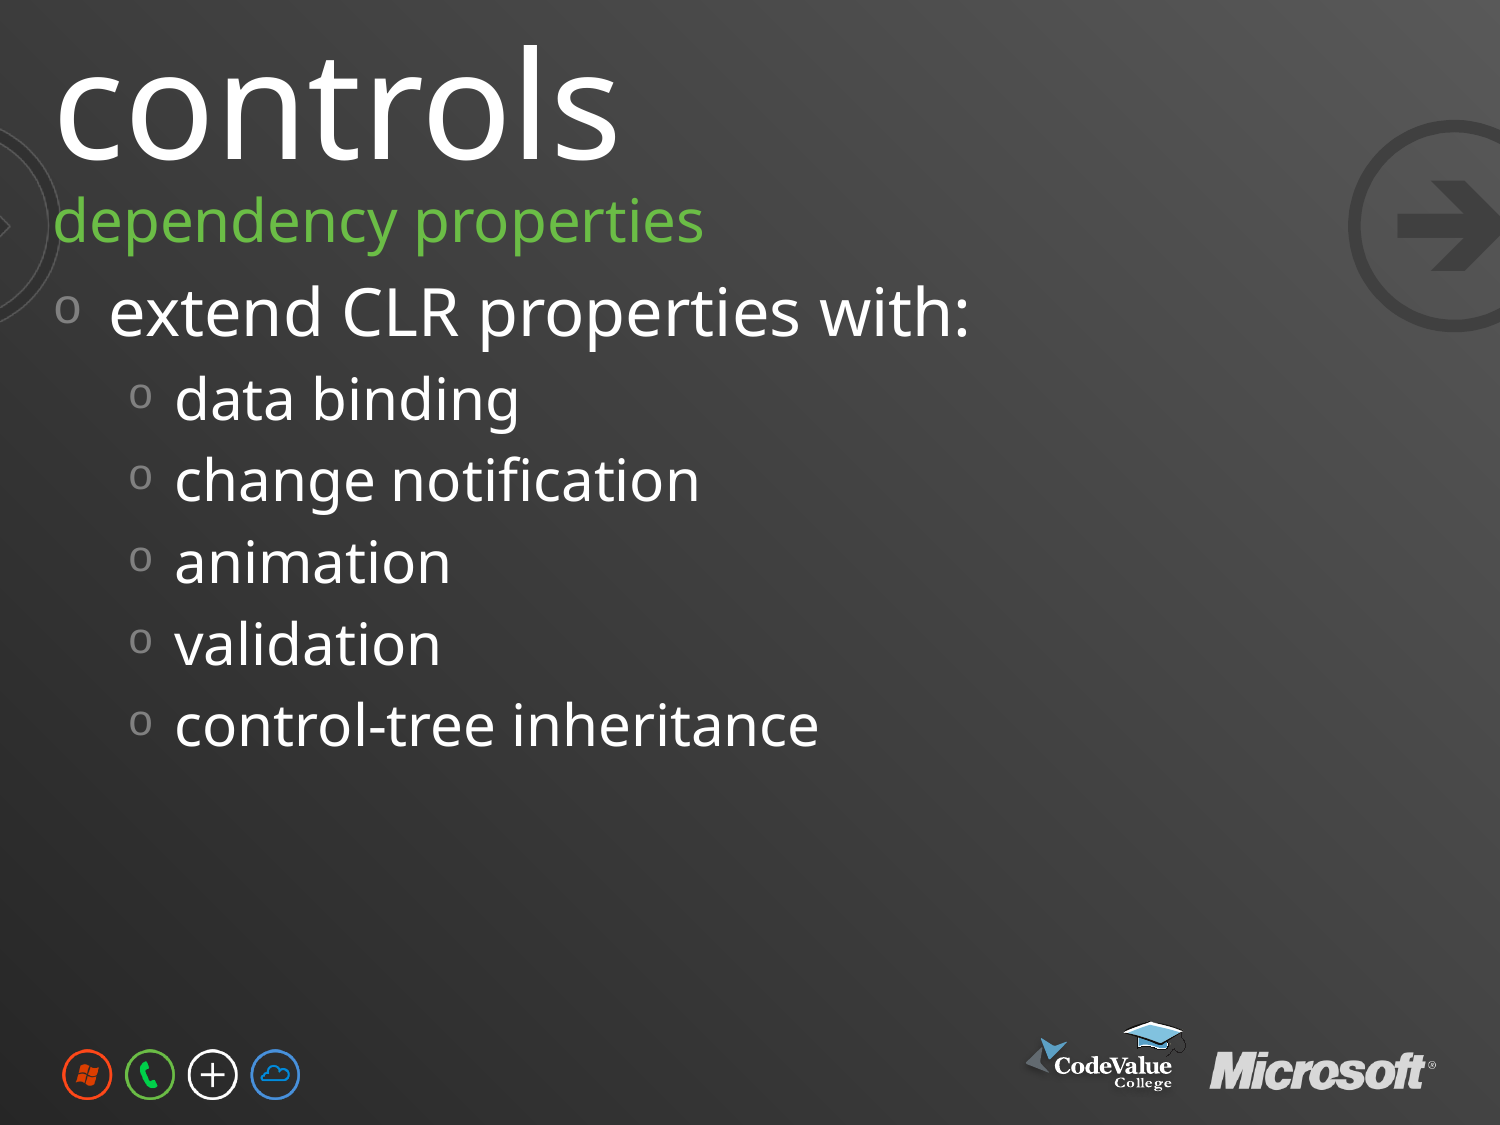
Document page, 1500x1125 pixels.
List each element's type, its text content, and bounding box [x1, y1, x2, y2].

picture [62, 1049, 300, 1100]
list extend CLR properties with: data binding change notification animation validation control-tree inheritance [37, 263, 1425, 1005]
title controls [37, 24, 1425, 174]
list dependency properties [37, 174, 1425, 263]
